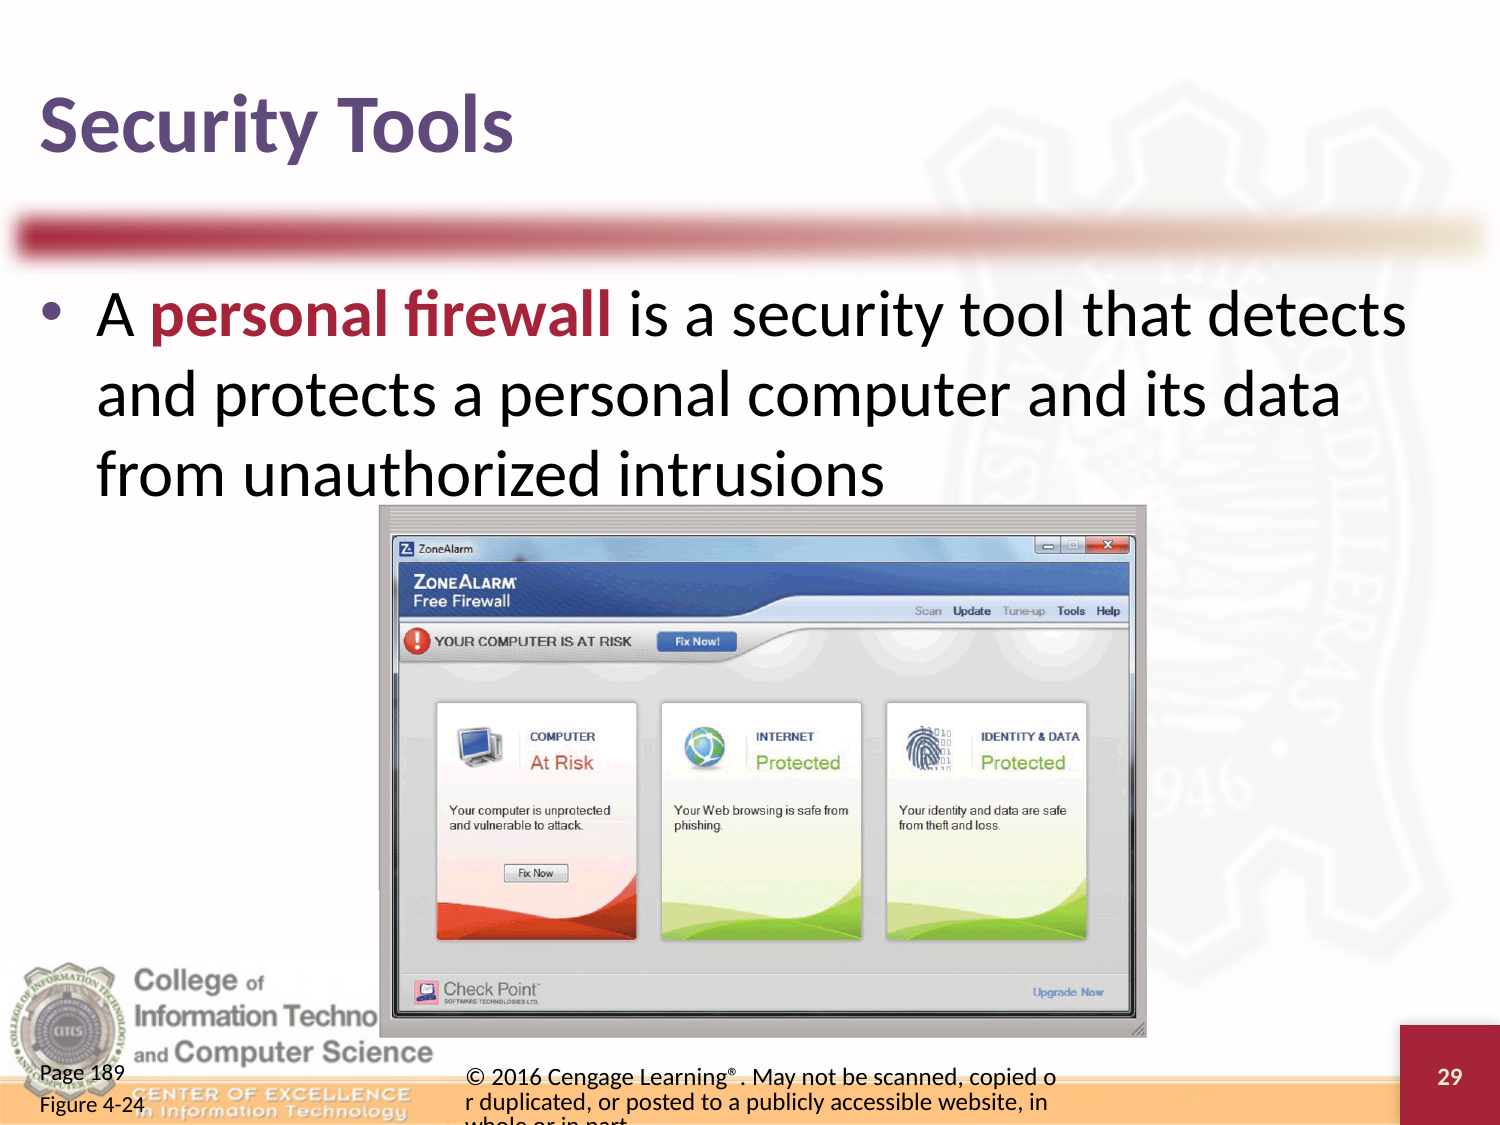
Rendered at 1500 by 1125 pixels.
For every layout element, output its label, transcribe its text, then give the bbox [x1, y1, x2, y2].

title Security Tools [24, 24, 1475, 213]
slide_number 29 [1400, 1025, 1500, 1125]
list Page 189 Figure 4-24 [24, 1050, 300, 1125]
list A personal firewall is a security tool that detects and protects a personal computer and its data from unauthorized intrusions [24, 262, 1475, 1025]
picture [378, 503, 1147, 1038]
footer © 2016 Cengage Learning®. May not be scanned, copied or duplicated, or posted to a publicly accessible website, in whole or in part. [450, 1046, 1075, 1113]
